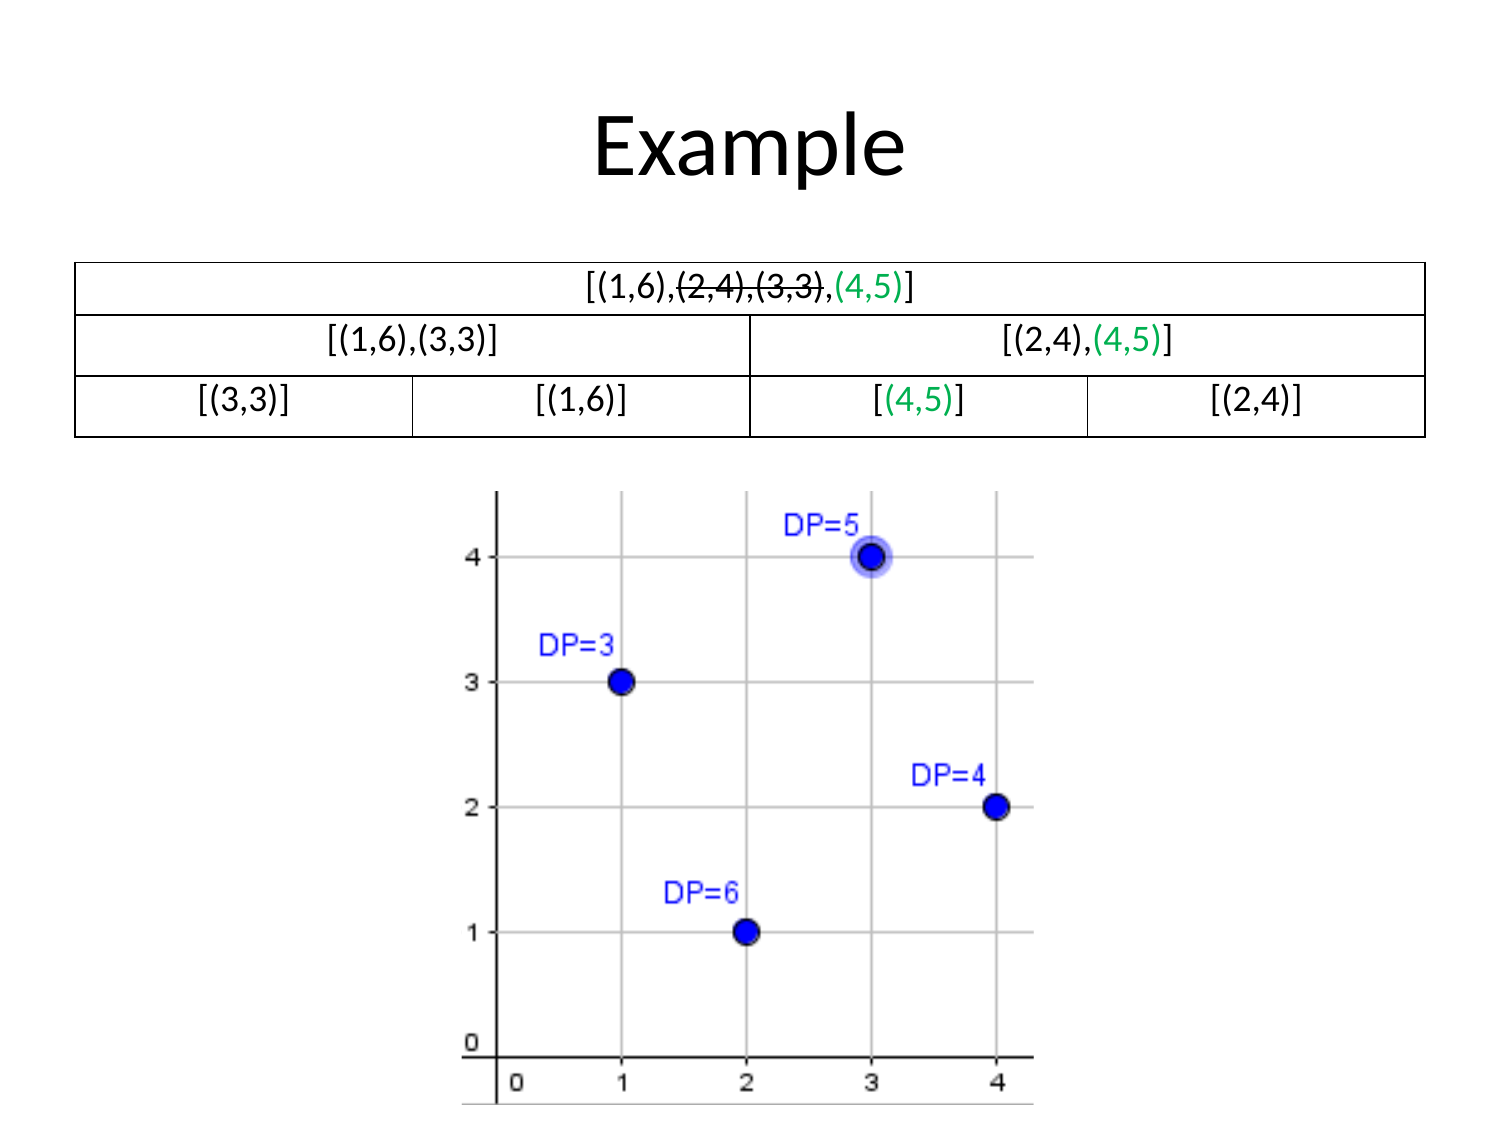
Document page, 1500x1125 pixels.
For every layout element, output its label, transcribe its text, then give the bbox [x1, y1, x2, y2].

picture [461, 491, 1034, 1106]
table_cell [(3,3)] [76, 377, 412, 436]
table_cell [(4,5)] [751, 377, 1087, 436]
table_cell [(2,4)] [1088, 377, 1424, 436]
table_cell [(2,4),(4,5)] [751, 316, 1424, 375]
title Example [75, 45, 1425, 233]
table_header [(1,6),(2,4),(3,3),(4,5)] [76, 263, 1424, 314]
table_cell [(1,6)] [413, 377, 749, 436]
table_cell [(1,6),(3,3)] [76, 316, 749, 375]
